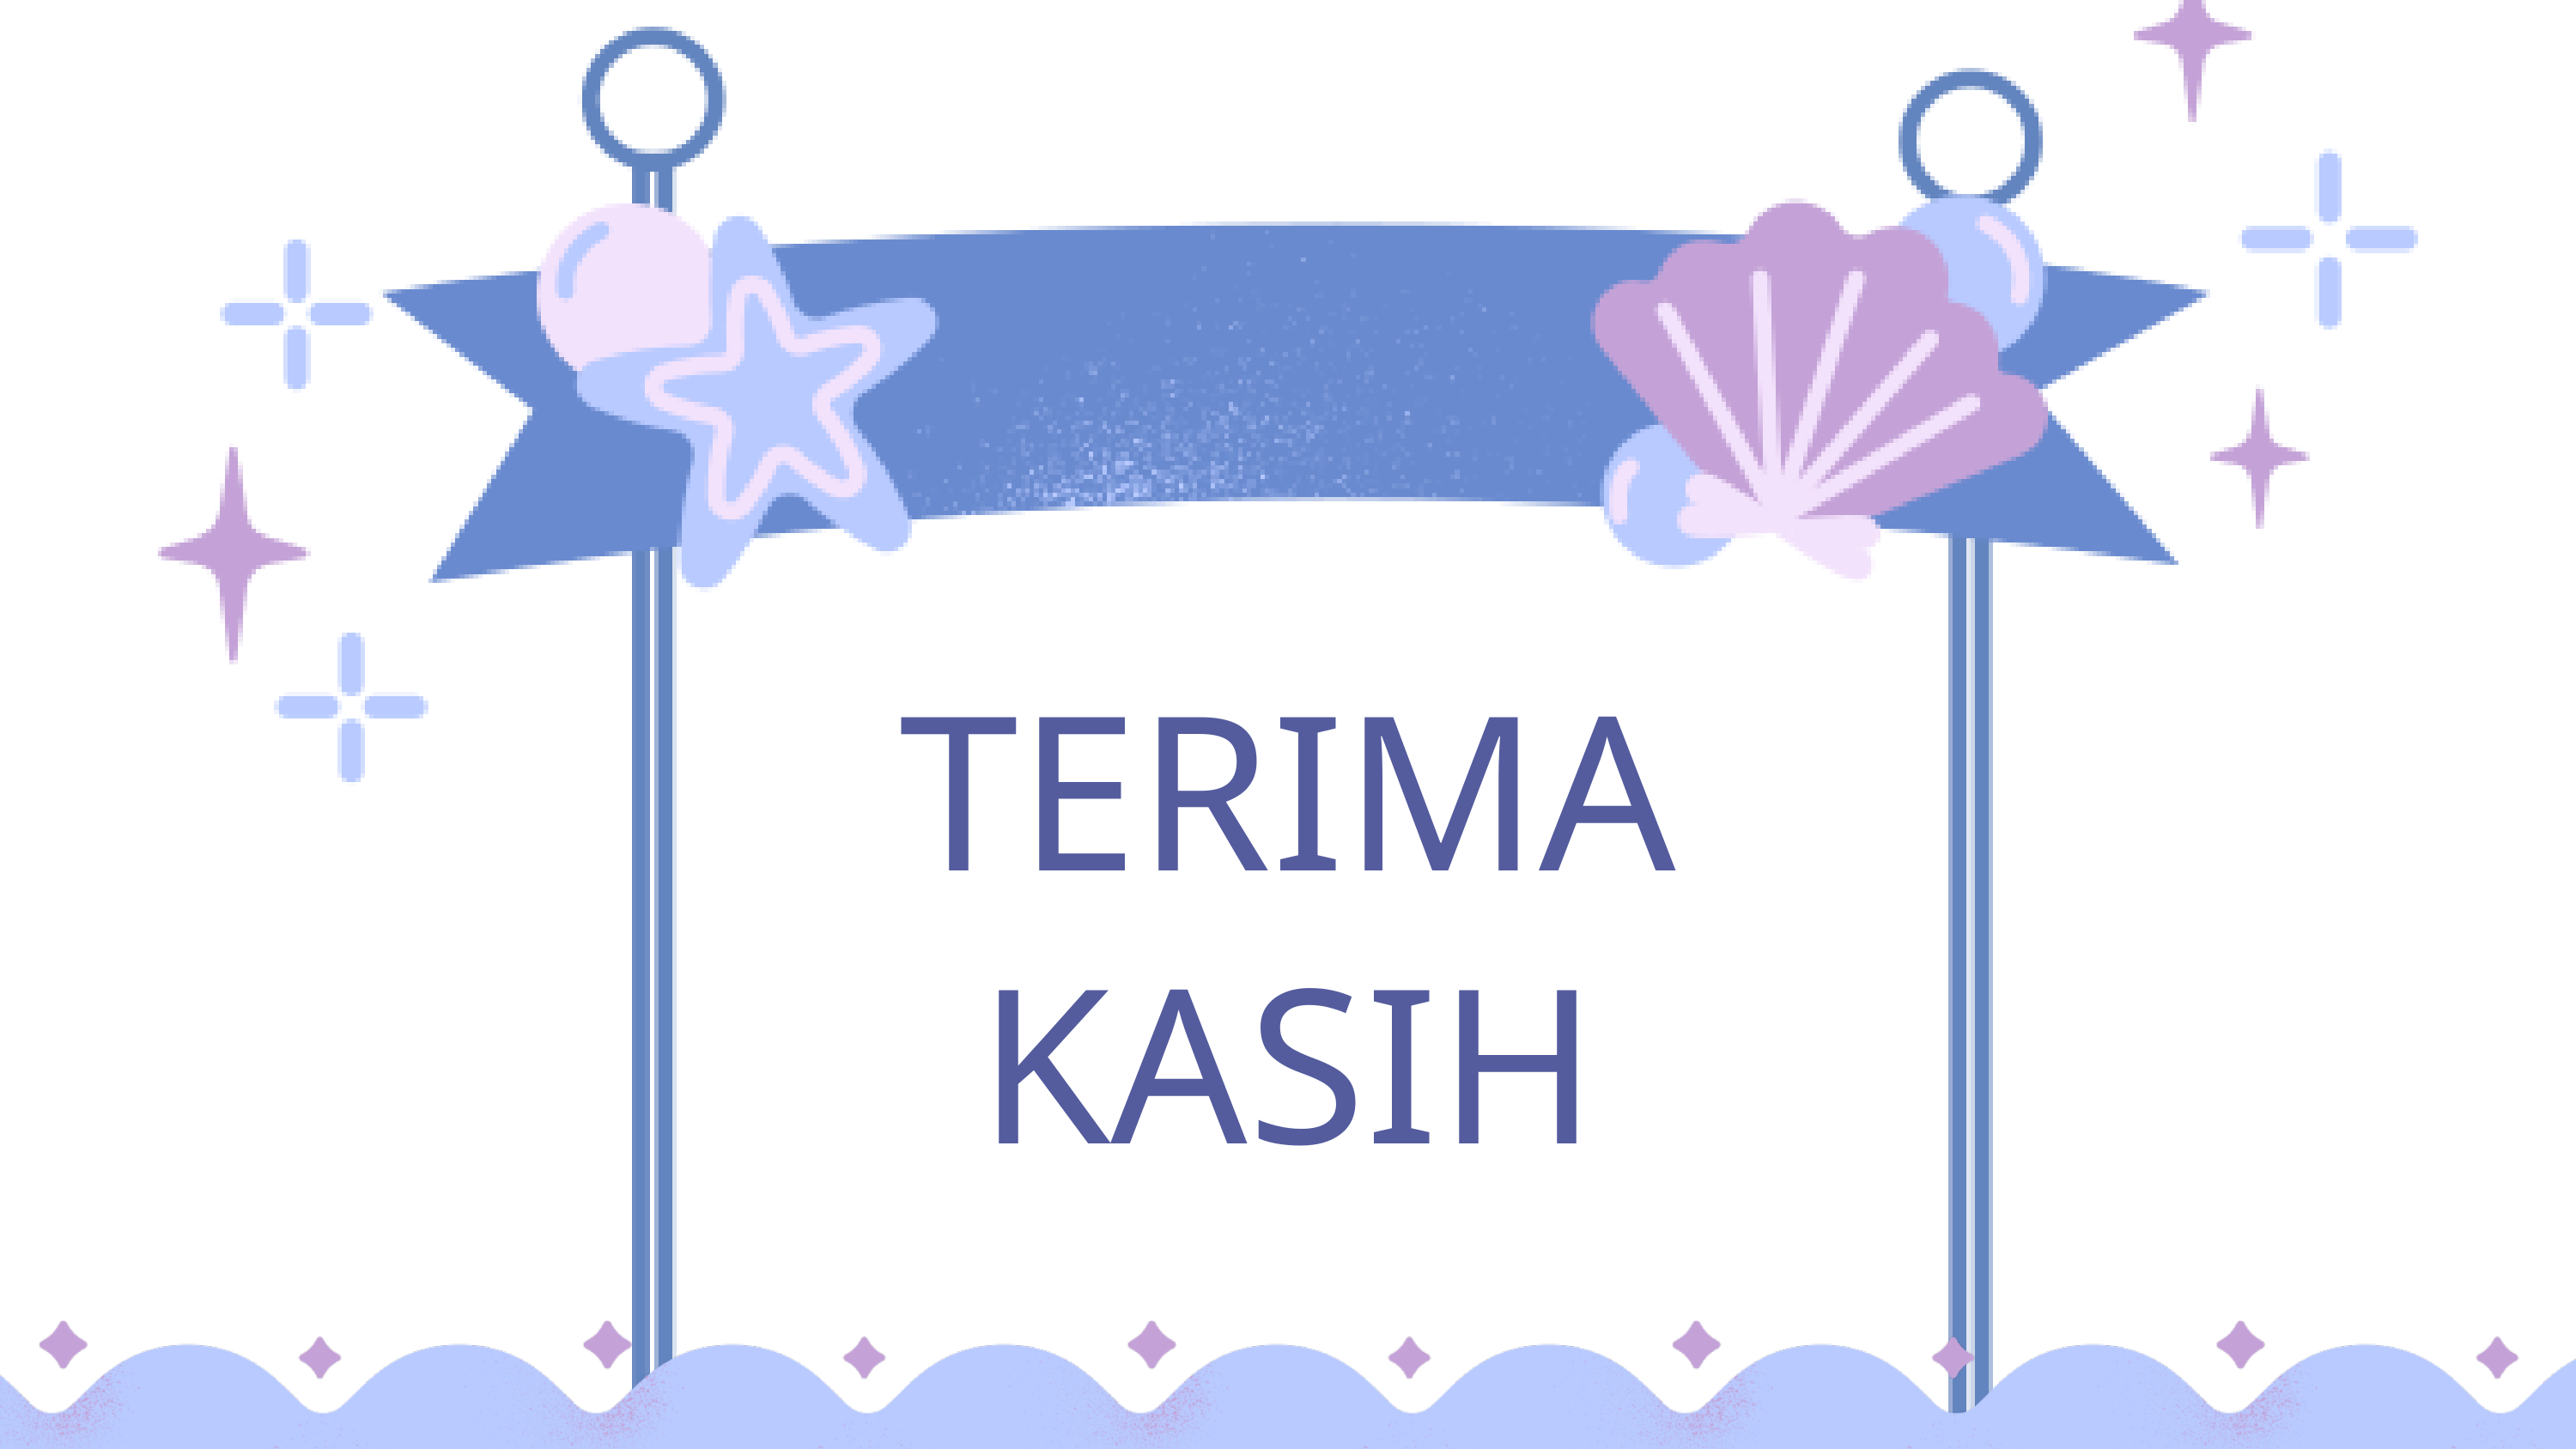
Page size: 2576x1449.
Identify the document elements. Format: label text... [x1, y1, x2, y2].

text_box TERIMA KASIH [539, 640, 2037, 1186]
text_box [0, 1319, 2576, 1449]
text_box [157, 0, 2419, 1317]
